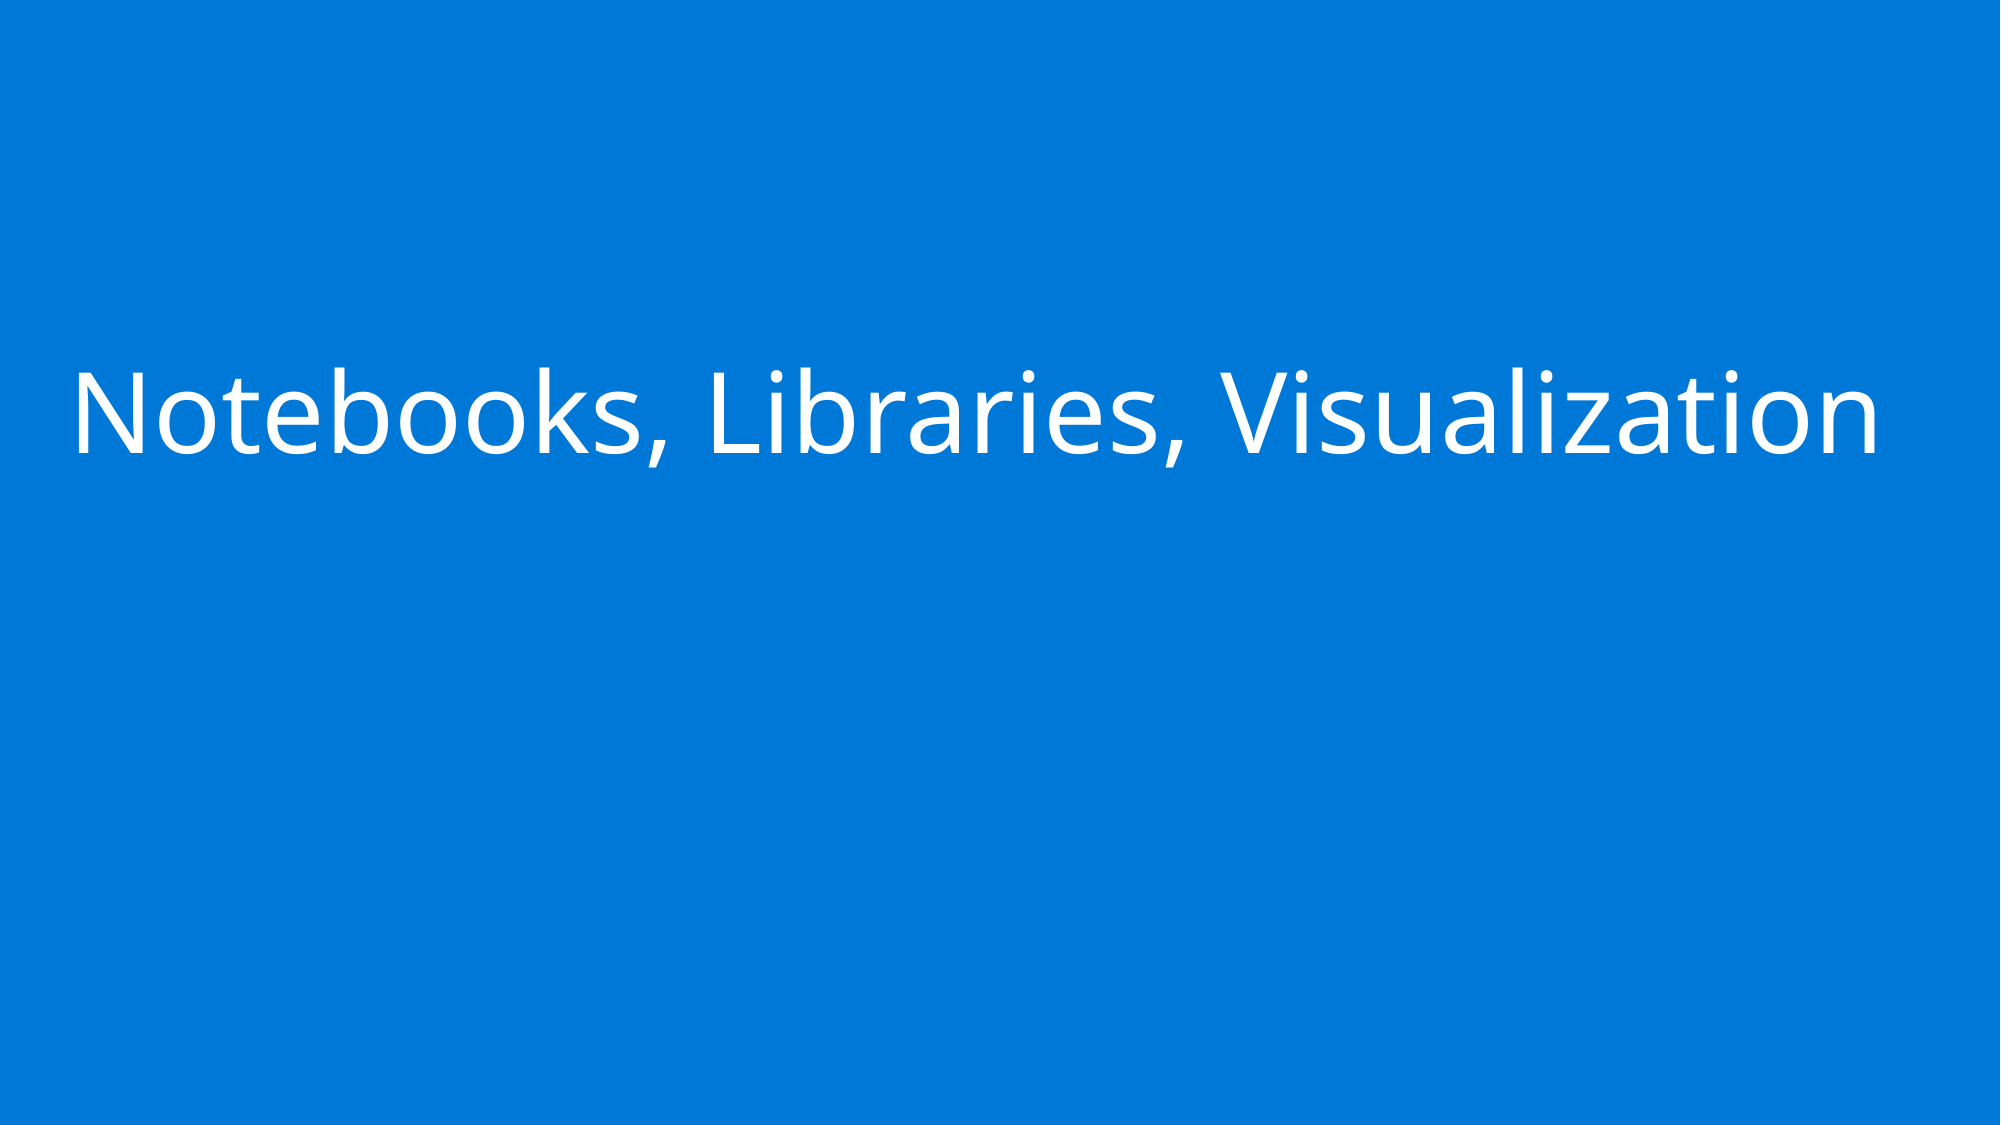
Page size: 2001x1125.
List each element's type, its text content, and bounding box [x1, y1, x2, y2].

title Notebooks, Libraries, Visualization [44, 341, 1956, 495]
